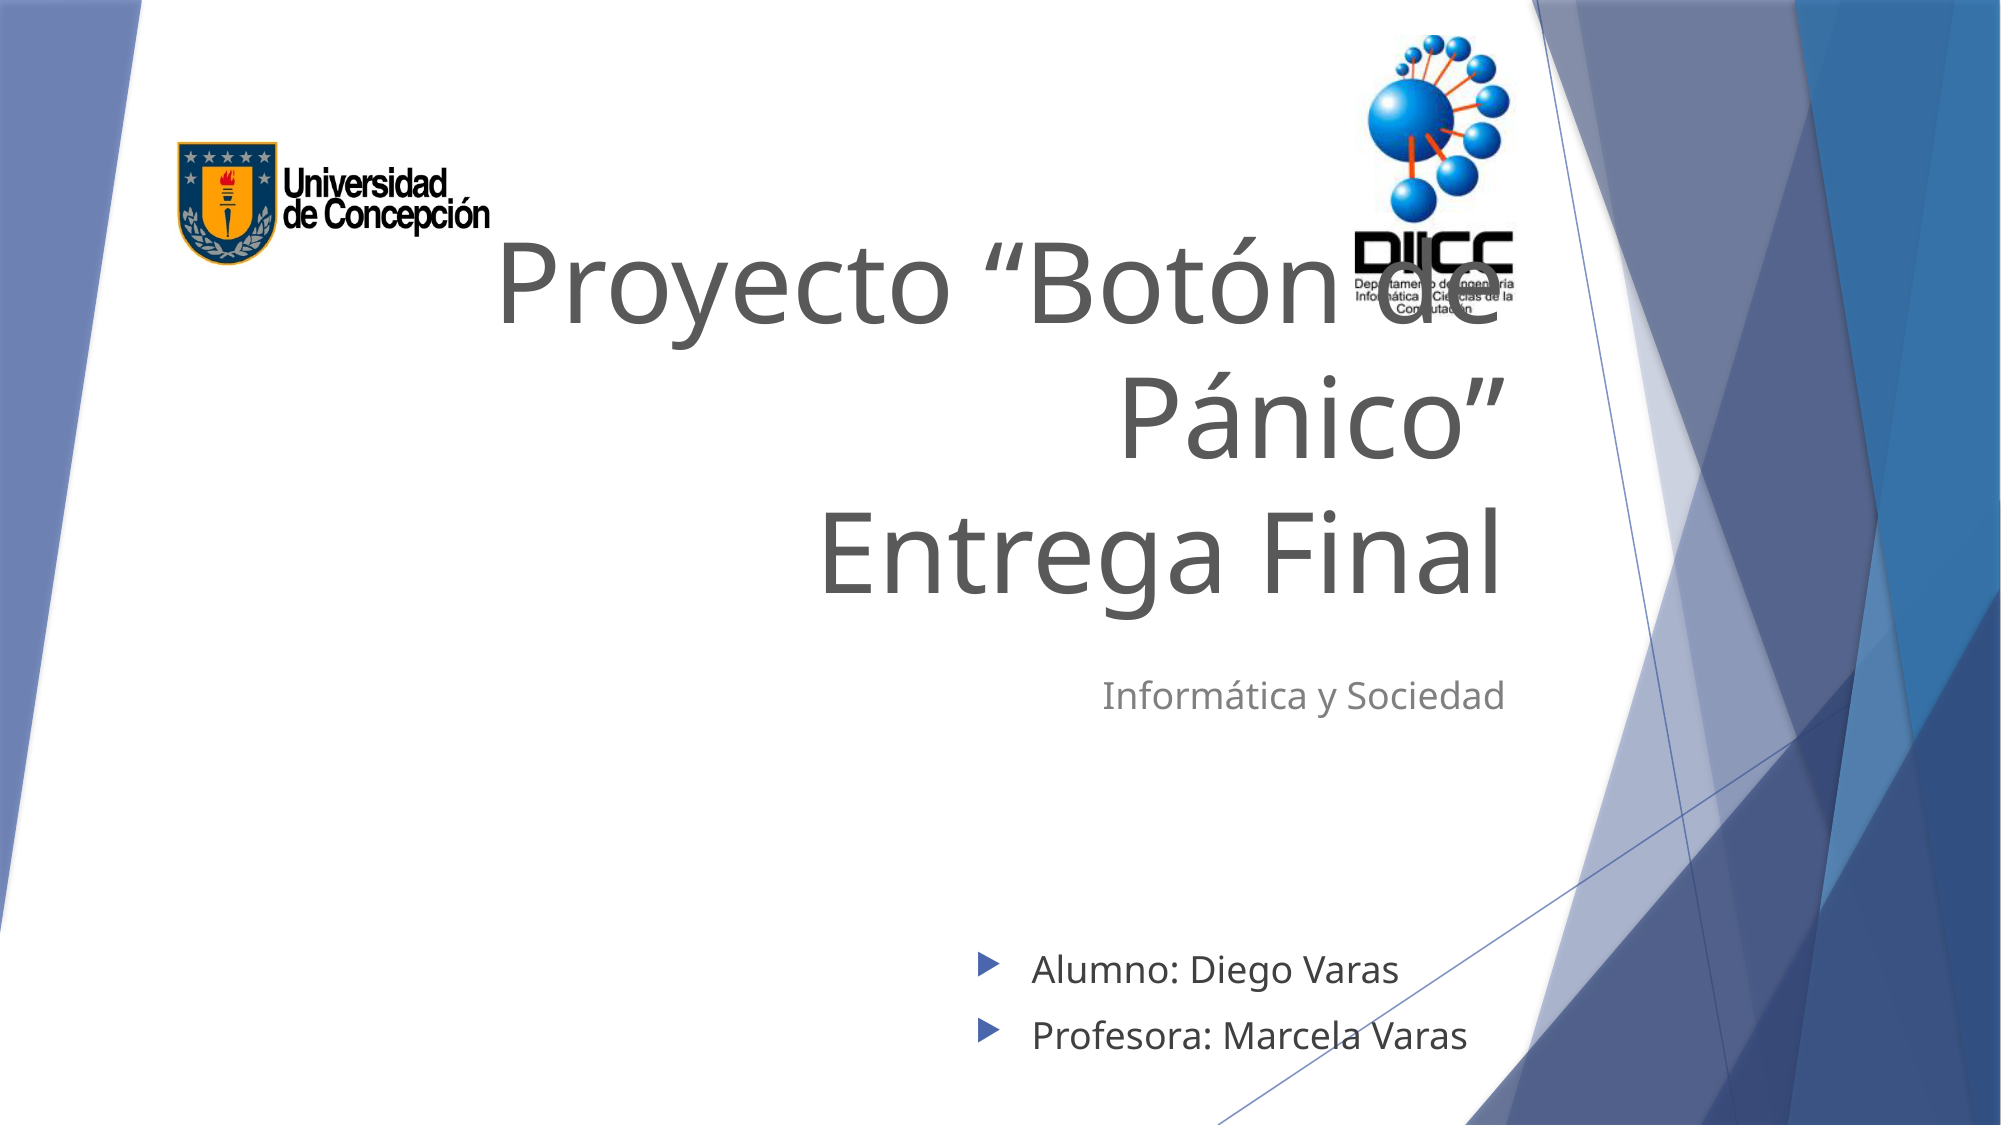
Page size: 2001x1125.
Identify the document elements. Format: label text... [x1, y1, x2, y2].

title Proyecto “Botón de Pánico” Entrega Final [71, 295, 1522, 624]
picture [171, 127, 495, 275]
subtitle Informática y Sociedad [247, 664, 1522, 845]
picture [1354, 34, 1522, 317]
text_box Alumno: Diego Varas Profesora: Marcela Varas [960, 938, 1716, 1125]
